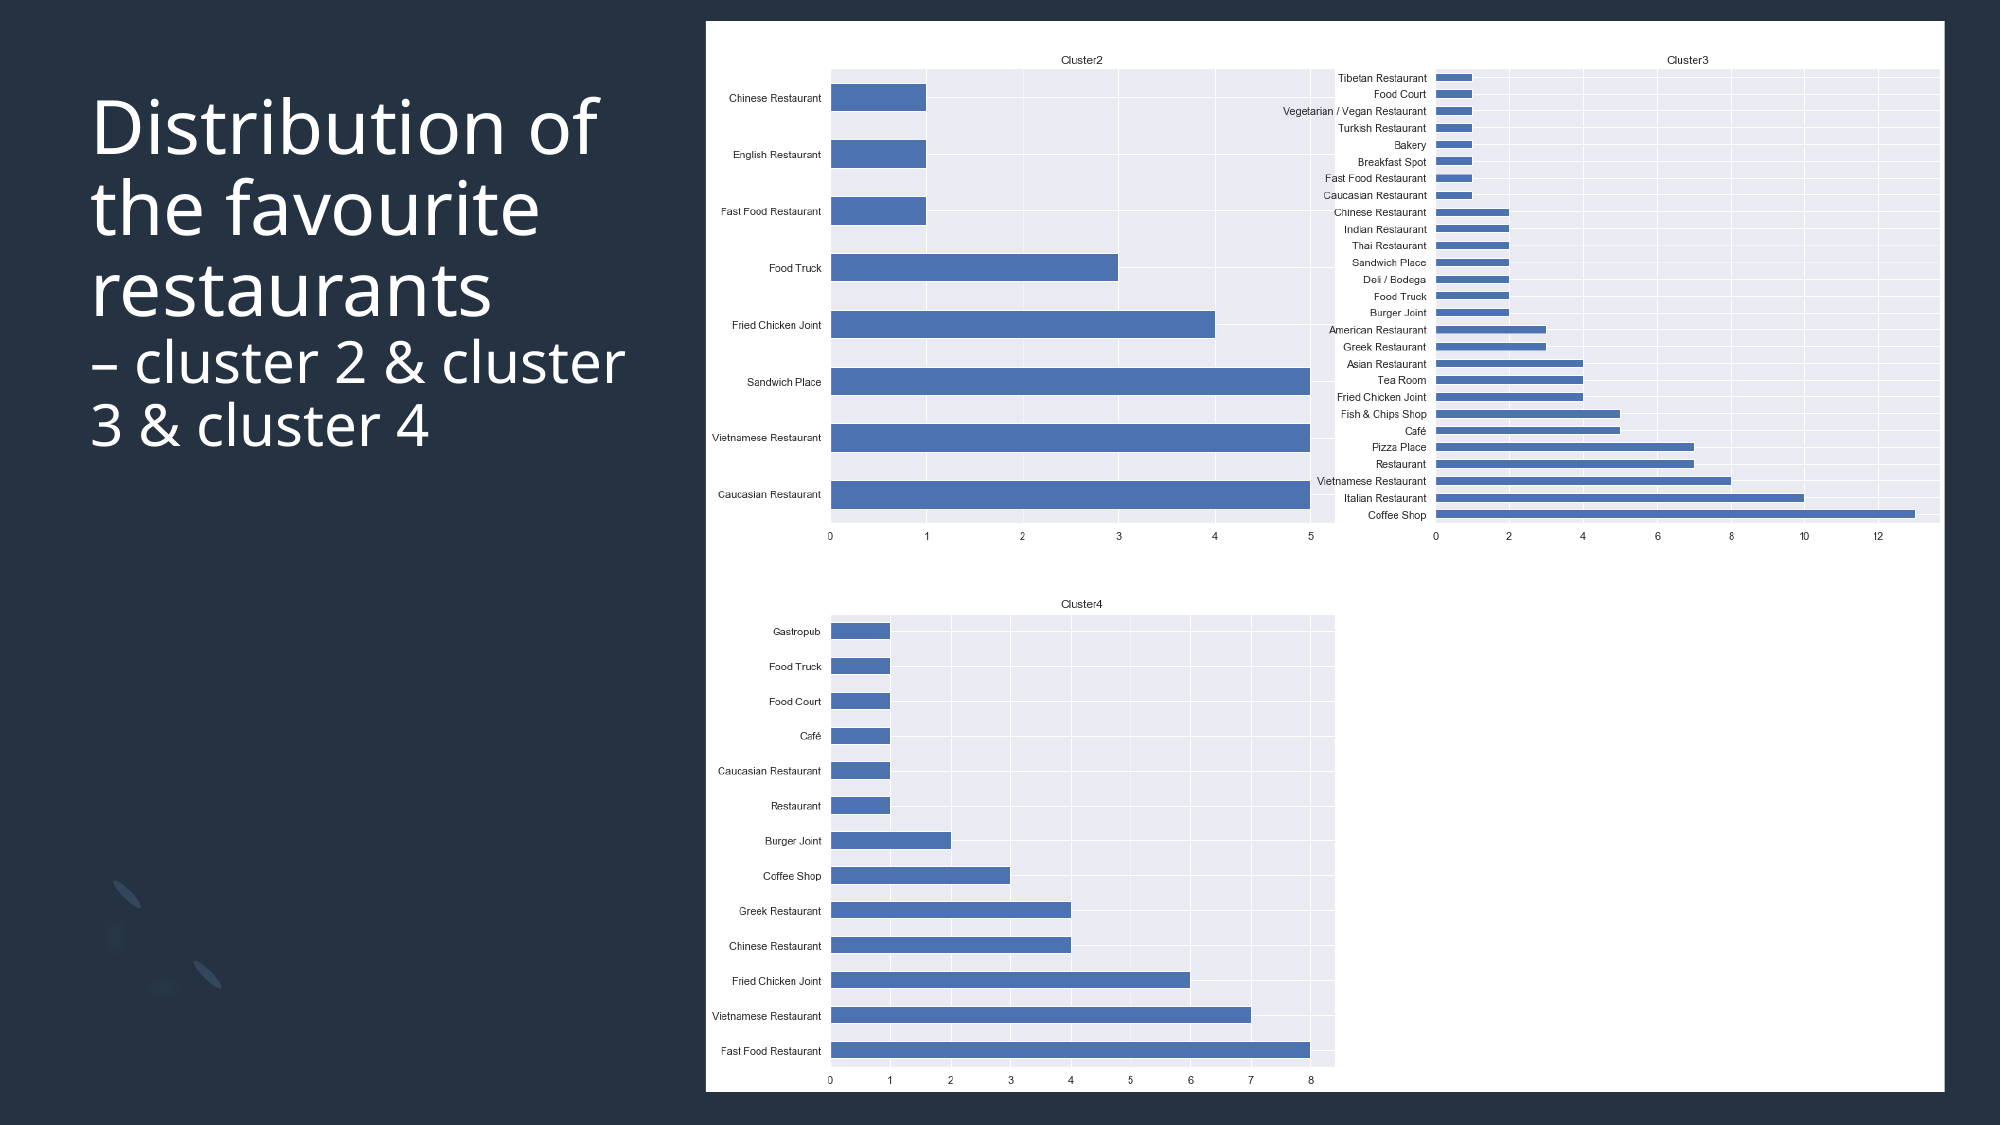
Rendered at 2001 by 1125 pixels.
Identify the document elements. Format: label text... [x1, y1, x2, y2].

title Distribution of the favourite restaurants – cluster 2 & cluster 3 & cluster 4 [90, 90, 642, 748]
picture [705, 21, 1945, 1092]
